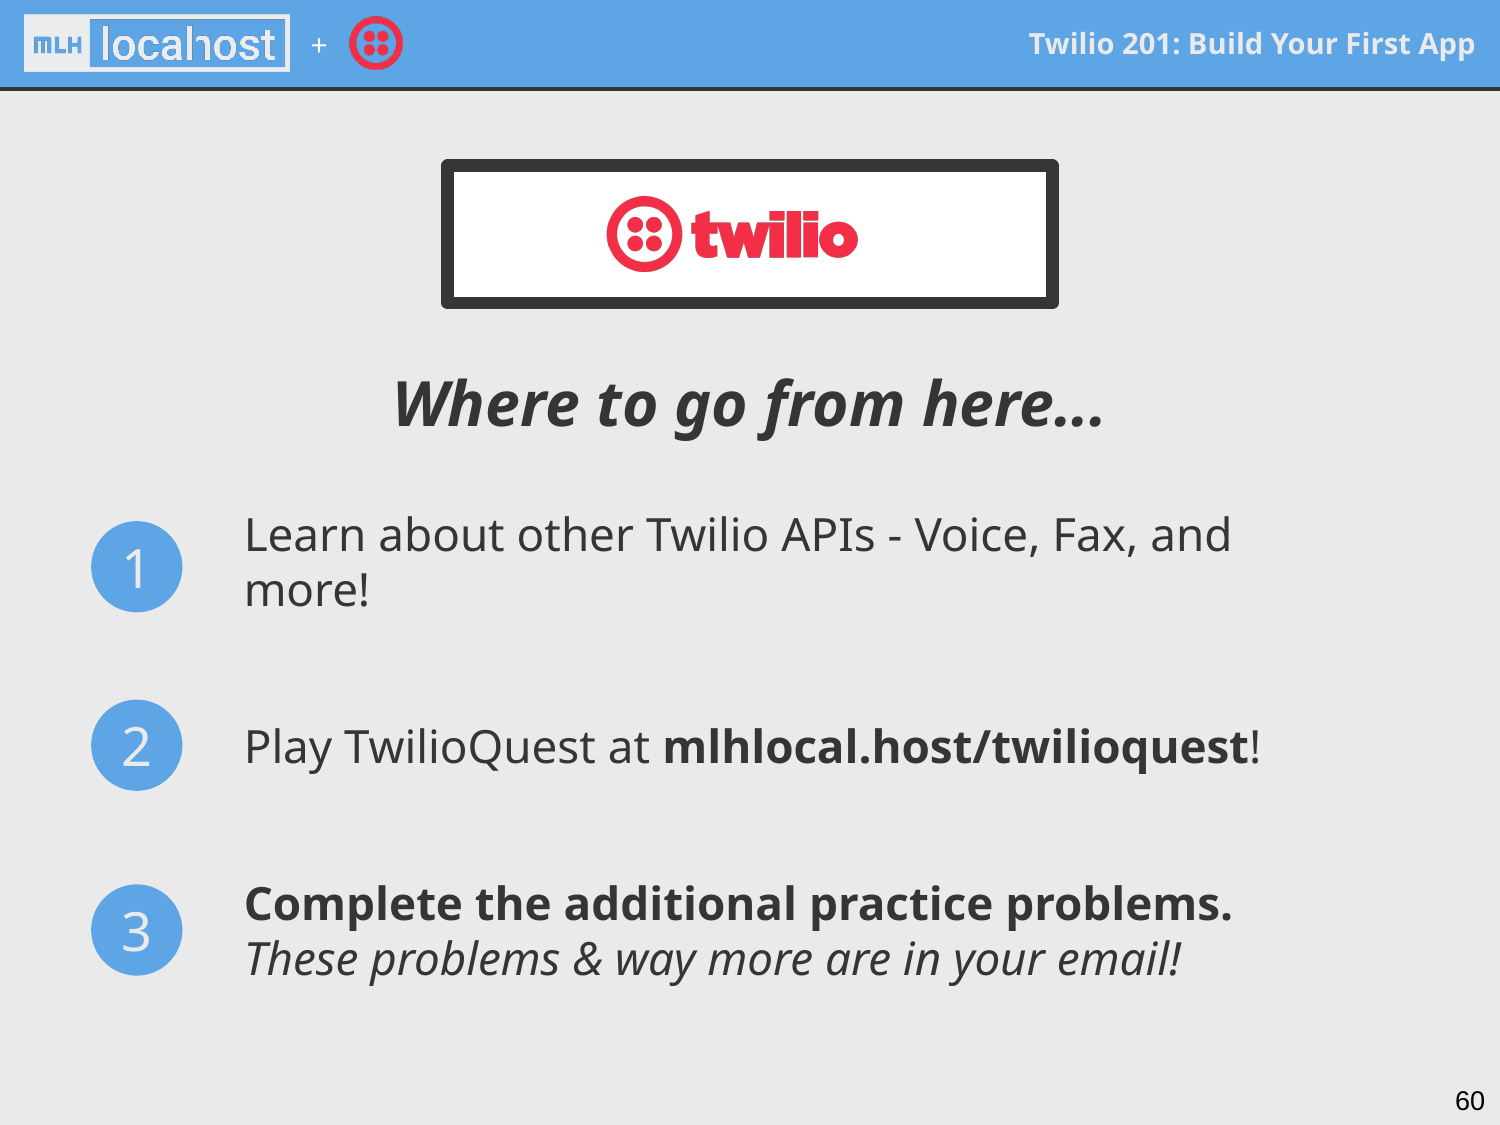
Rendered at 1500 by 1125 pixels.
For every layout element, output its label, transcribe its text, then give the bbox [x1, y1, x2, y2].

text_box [90, 868, 1376, 992]
picture [24, 14, 290, 72]
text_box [90, 498, 1376, 623]
text_box [901, 165, 1053, 304]
text_box Where to go from here... [26, 316, 1474, 486]
text_box [447, 165, 564, 304]
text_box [90, 683, 1376, 808]
picture [569, 158, 897, 310]
picture [347, 14, 405, 72]
